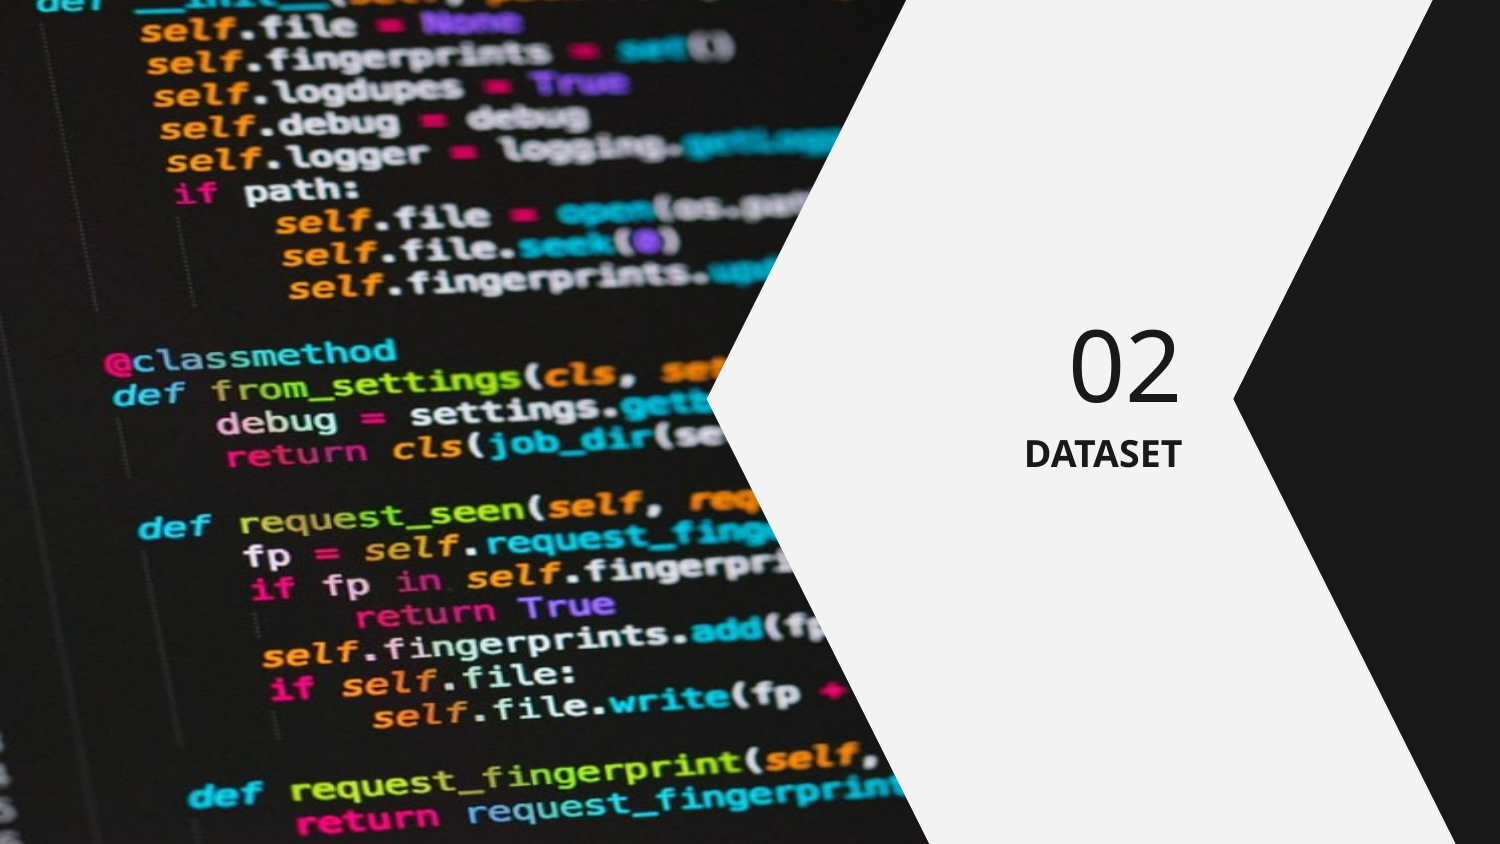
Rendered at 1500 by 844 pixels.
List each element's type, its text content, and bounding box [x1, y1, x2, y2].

title 02 [709, 287, 1198, 412]
title DATASET [659, 386, 1198, 519]
picture [0, 0, 928, 844]
